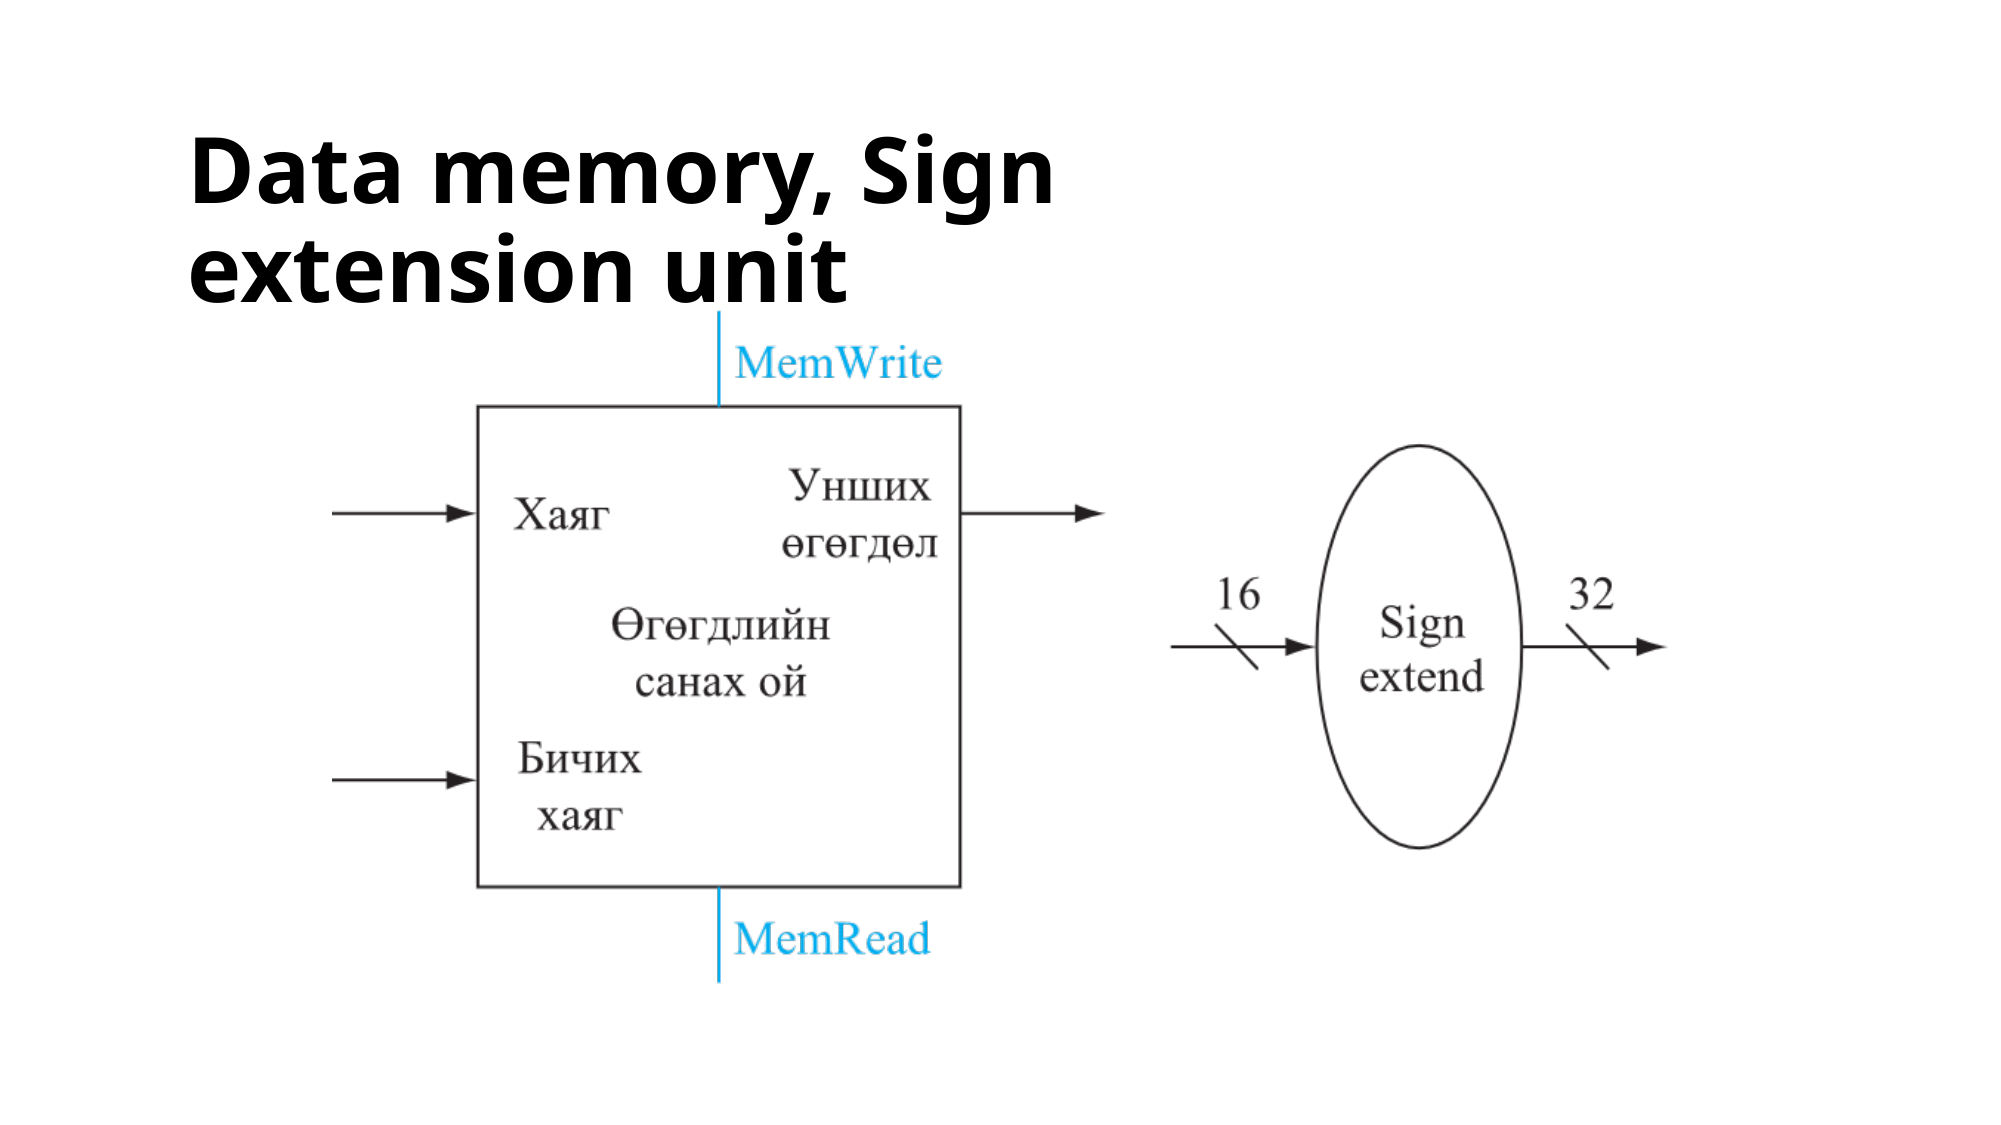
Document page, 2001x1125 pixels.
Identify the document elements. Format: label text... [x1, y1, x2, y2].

text_box Data memory, Sign extension unit [172, 116, 1508, 239]
picture [332, 310, 1668, 985]
